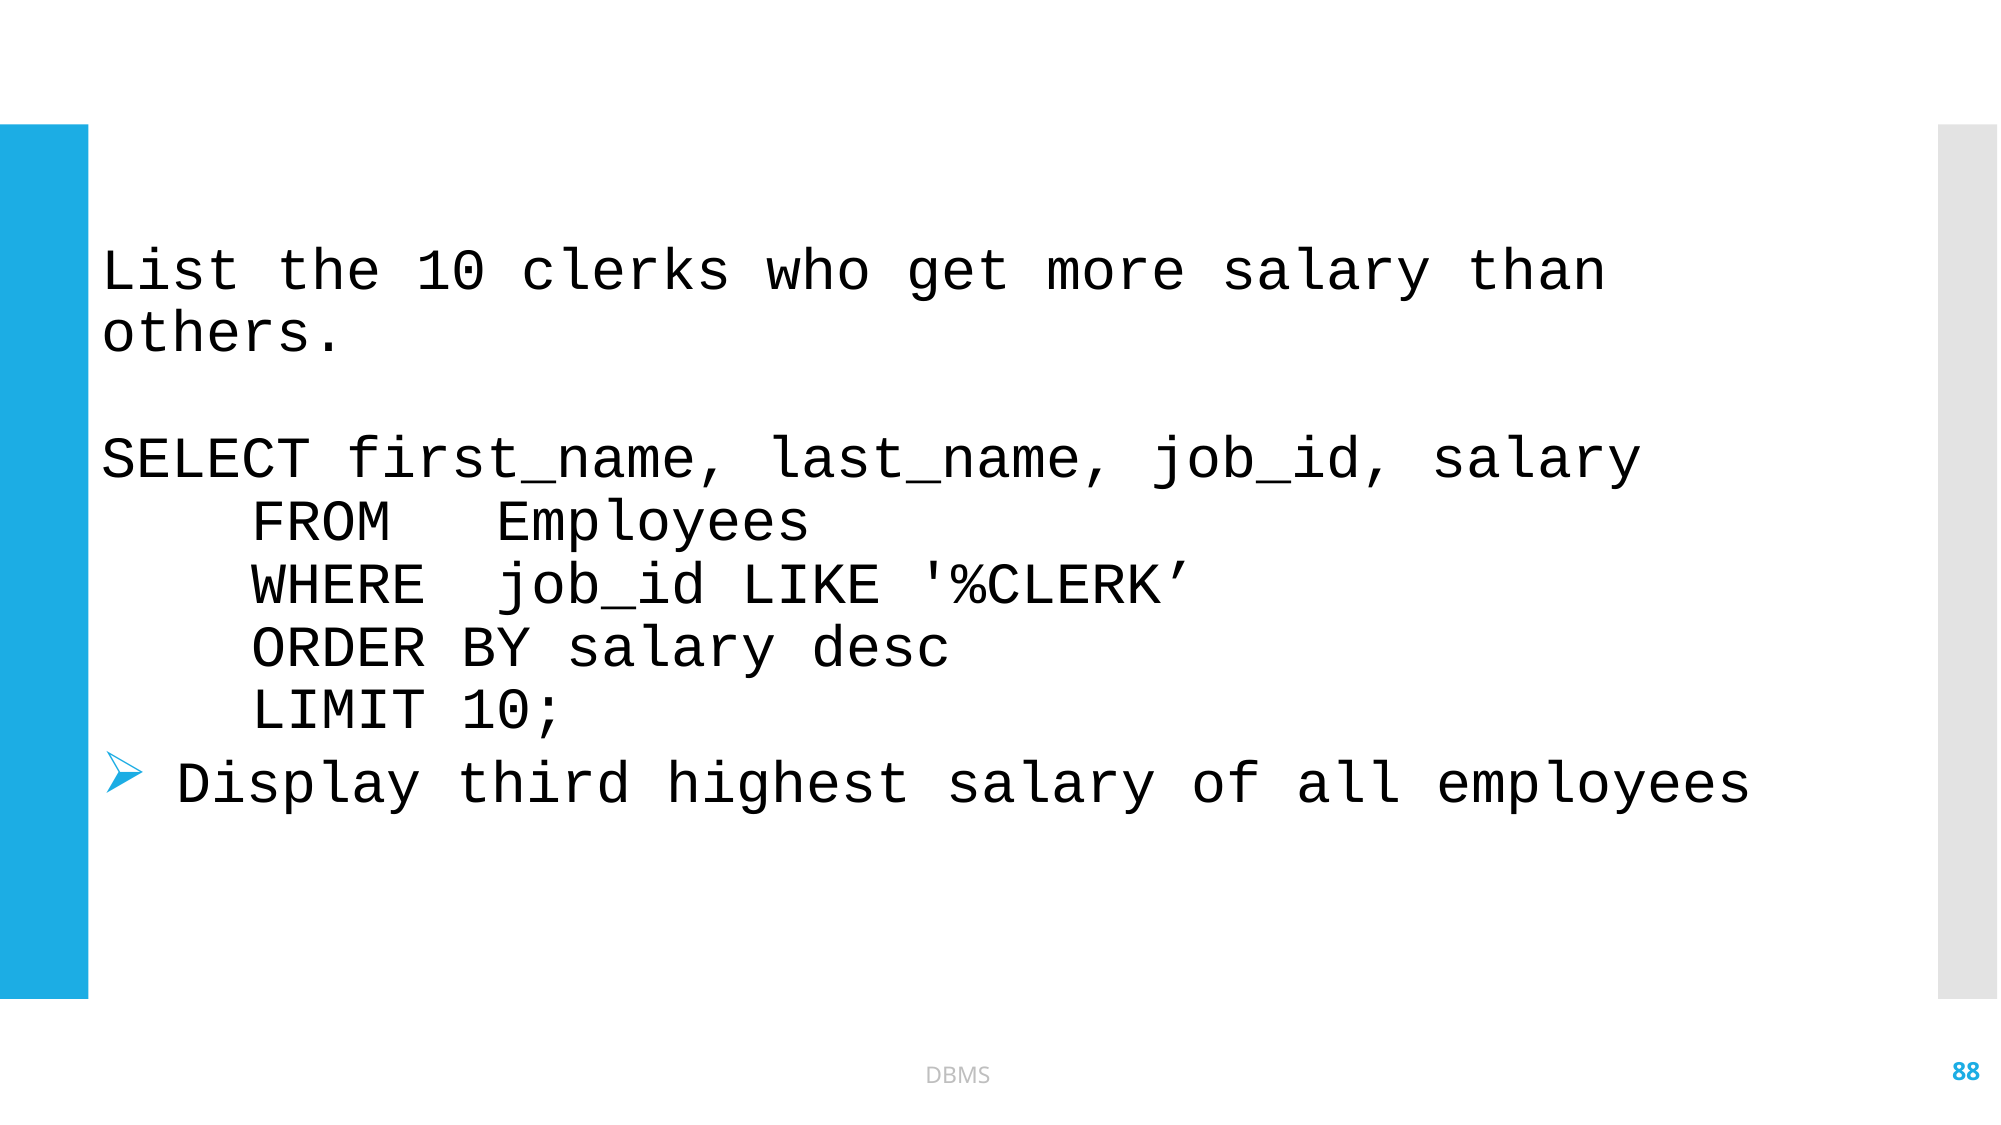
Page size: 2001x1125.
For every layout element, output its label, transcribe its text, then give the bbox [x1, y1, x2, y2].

slide_number 88 [1744, 1042, 1996, 1103]
list List the 10 clerks who get more salary than others. SELECT first_name, last_name, job_id, salary FROM Employees WHERE job_id LIKE '%CLERK’ ORDER BY salary desc LIMIT 10; Display third highest salary of all employees [86, 231, 1830, 1036]
footer DBMS [473, 1046, 1443, 1107]
